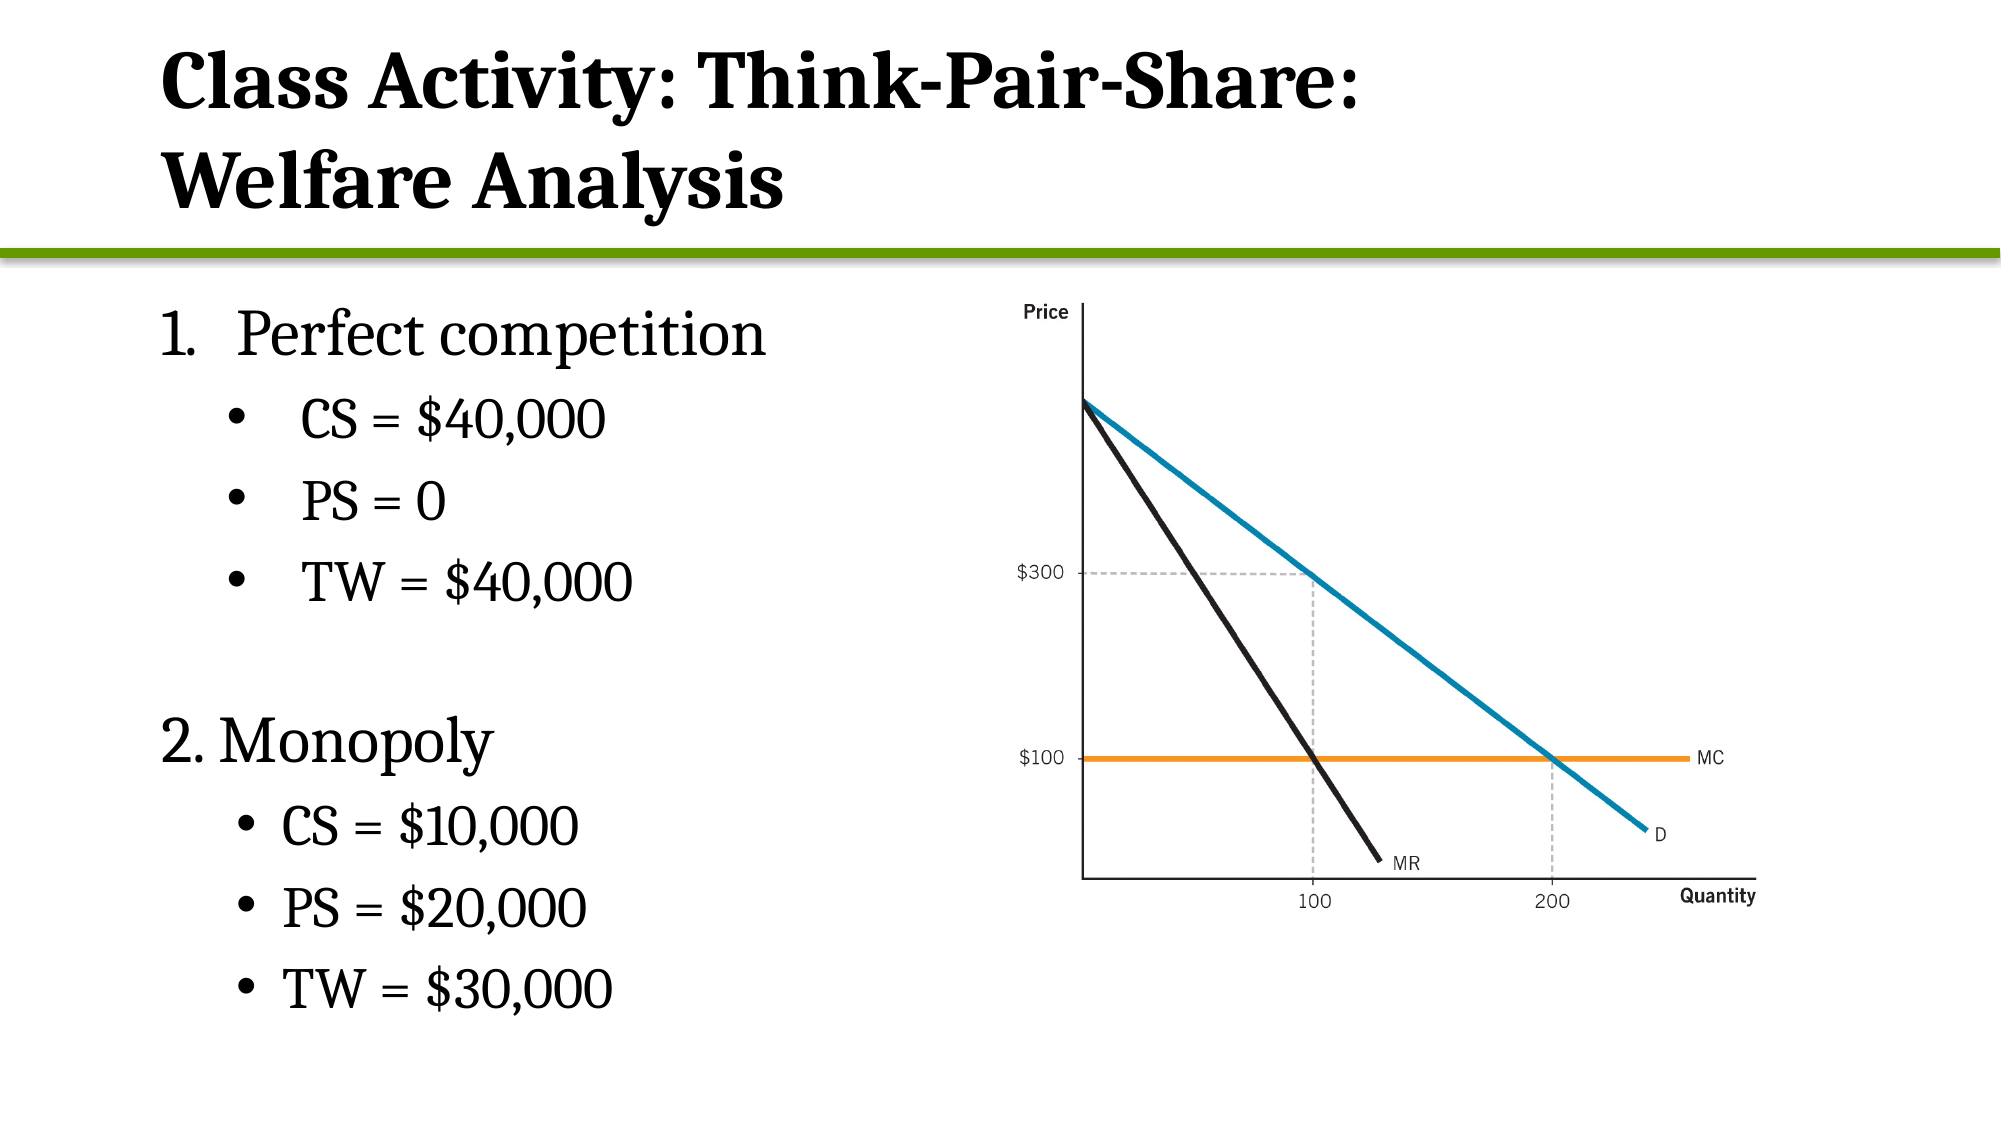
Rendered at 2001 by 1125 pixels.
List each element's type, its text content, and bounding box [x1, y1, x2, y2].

title Class Activity: Think-Pair-Share: Welfare Analysis [146, 0, 1497, 251]
picture [999, 297, 1765, 923]
list Perfect competition CS = $40,000 PS = 0 TW = $40,000 2. Monopoly CS = $10,000 PS = $20,000 TW = $30,000 [146, 280, 930, 1085]
